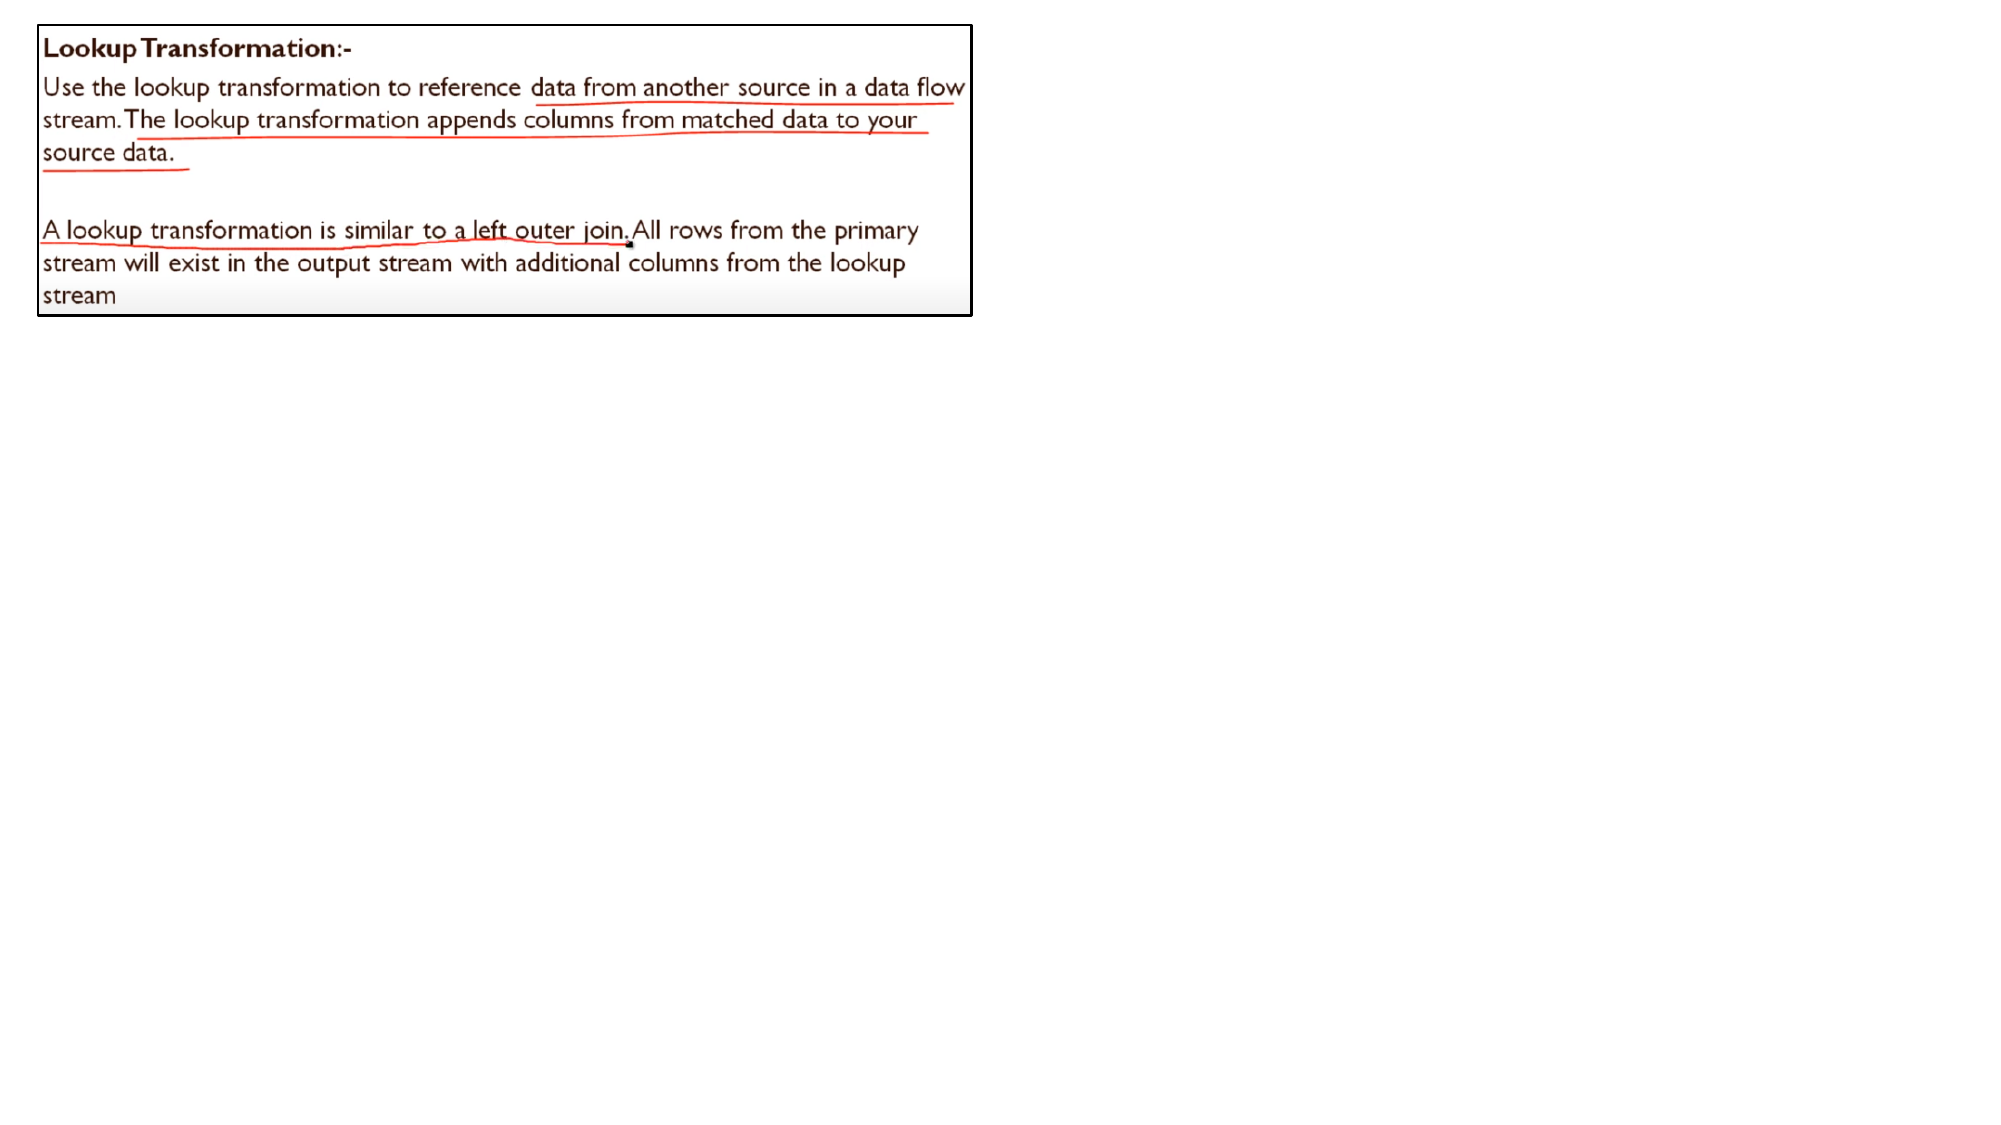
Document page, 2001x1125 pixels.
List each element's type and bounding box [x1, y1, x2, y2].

picture [39, 26, 971, 315]
